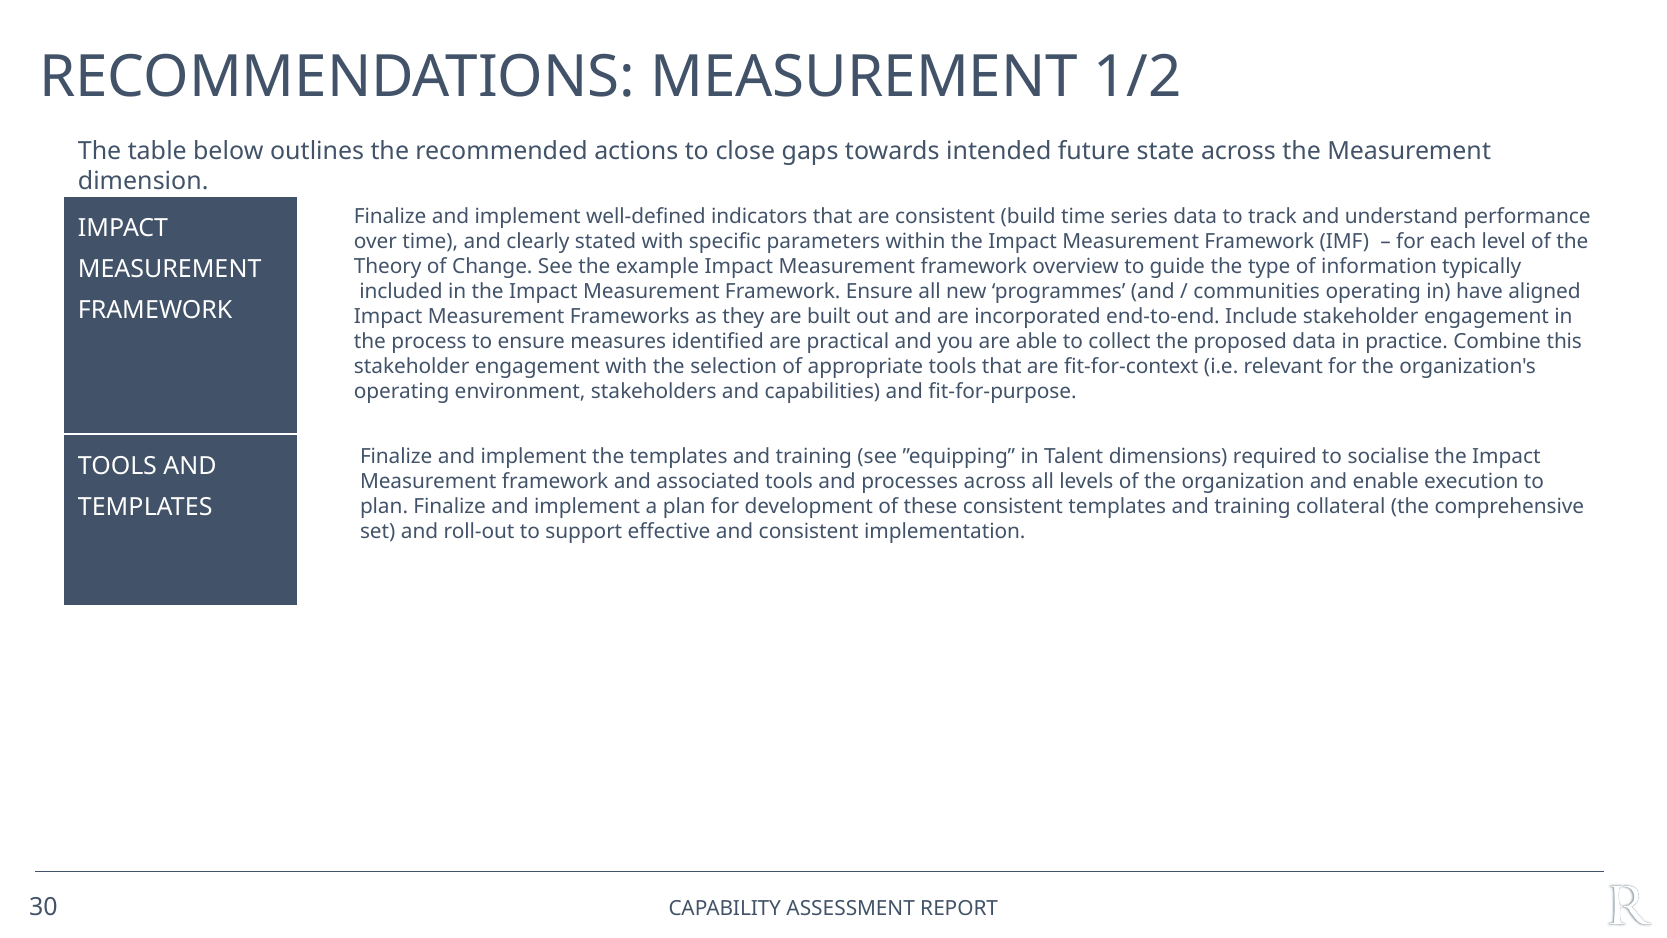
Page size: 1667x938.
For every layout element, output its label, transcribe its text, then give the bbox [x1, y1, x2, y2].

title Recommendations: MEASUREMENT 1/2 [24, 13, 1532, 133]
text_box Finalize and implement well-defined indicators that are consistent (build time series data to track and understand performance over time), and clearly stated with specific parameters within the Impact Measurement Framework (IMF) – for each level of the Theory of Change. See the example Impact Measurement framework overview to guide the type of information typically included in the Impact Measurement Framework. Ensure all new ‘programmes’ (and / communities operating in) have aligned Impact Measurement Frameworks as they are built out and are incorporated end-to-end. Include stakeholder engagement in the process to ensure measures identified are practical and you are able to collect the proposed data in practice. Combine this stakeholder engagement with the selection of appropriate tools that are fit-for-context (i.e. relevant for the organization's operating environment, stakeholders and capabilities) and fit-for-purpose. [339, 194, 1611, 410]
list Capability ASSESSMENT Report [412, 882, 1254, 932]
list The table below outlines the recommended actions to close gaps towards intended future state across the Measurement dimension. [63, 127, 1616, 183]
table_cell Tools and Templates [64, 435, 297, 605]
picture [1605, 882, 1654, 928]
table_header Impact Measurement Framework [64, 197, 297, 433]
table_cell [299, 437, 1615, 605]
slide_number 30 [7, 882, 80, 933]
table_header [299, 197, 1615, 431]
text_box Finalize and implement the templates and training (see ”equipping” in Talent dimensions) required to socialise the Impact Measurement framework and associated tools and processes across all levels of the organization and enable execution to plan. Finalize and implement a plan for development of these consistent templates and training collateral (the comprehensive set) and roll-out to support effective and consistent implementation. [345, 434, 1605, 550]
